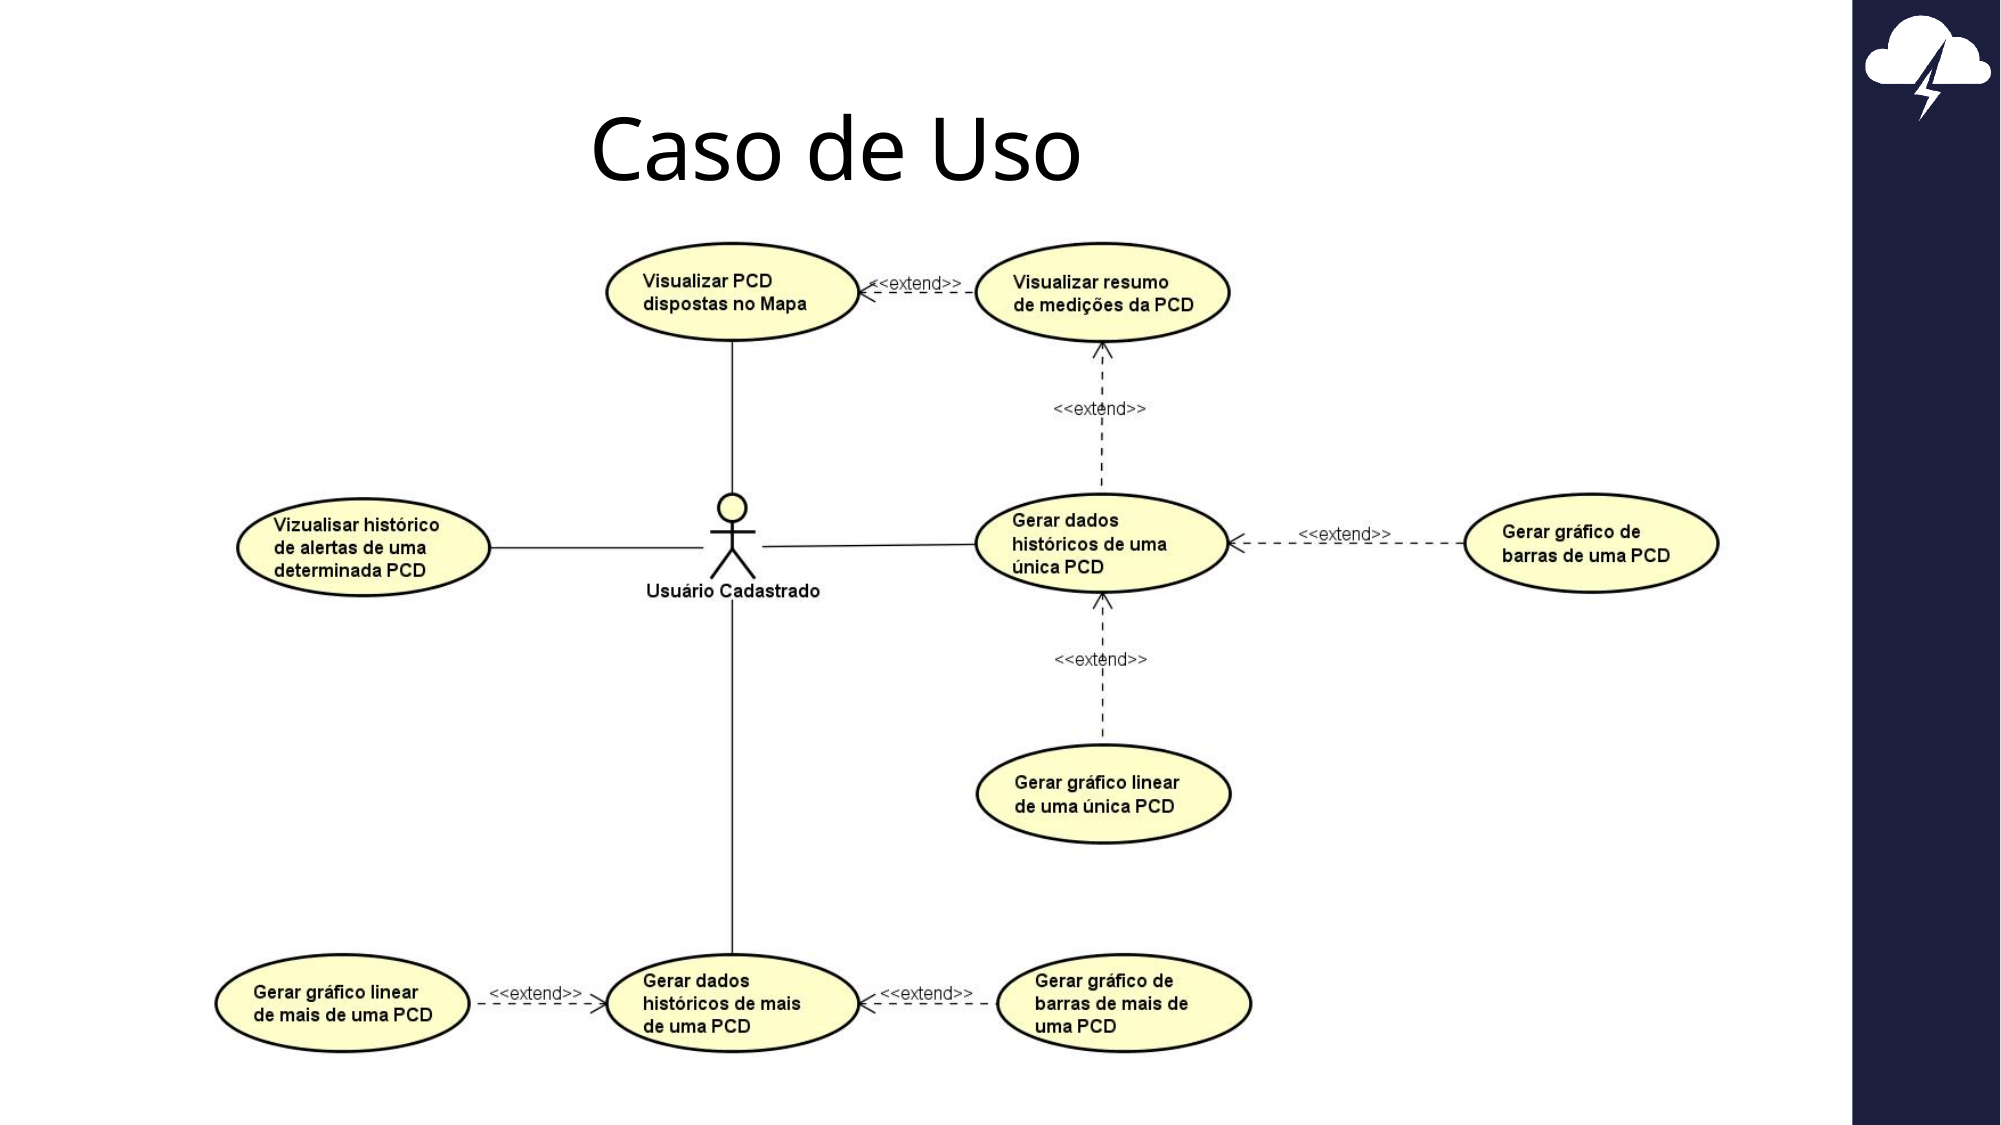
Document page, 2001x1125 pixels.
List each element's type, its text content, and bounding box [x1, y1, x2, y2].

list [204, 206, 1733, 1087]
picture [1861, 11, 1993, 126]
title Caso de Uso [574, 11, 1116, 202]
